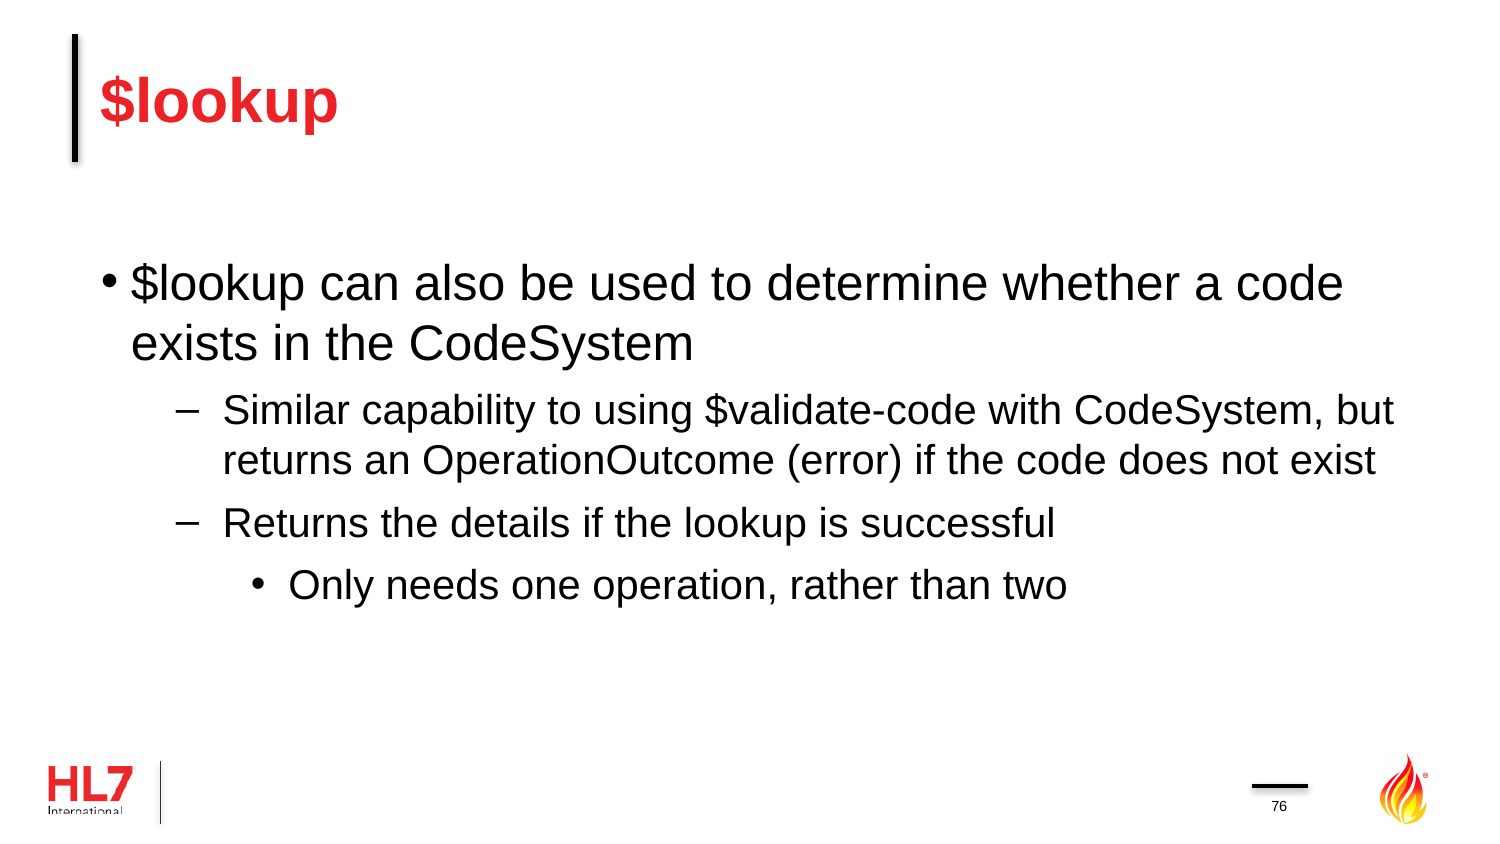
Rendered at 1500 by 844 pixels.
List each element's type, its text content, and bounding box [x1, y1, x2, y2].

list $lookup can also be used to determine whether a code exists in the CodeSystem Similar capability to using $validate-code with CodeSystem, but returns an OperationOutcome (error) if the code does not exist Returns the details if the lookup is successful Only needs one operation, rather than two [100, 250, 1451, 731]
title $lookup [100, 33, 1451, 163]
picture [1380, 753, 1428, 824]
slide_number 76 [1257, 788, 1302, 815]
